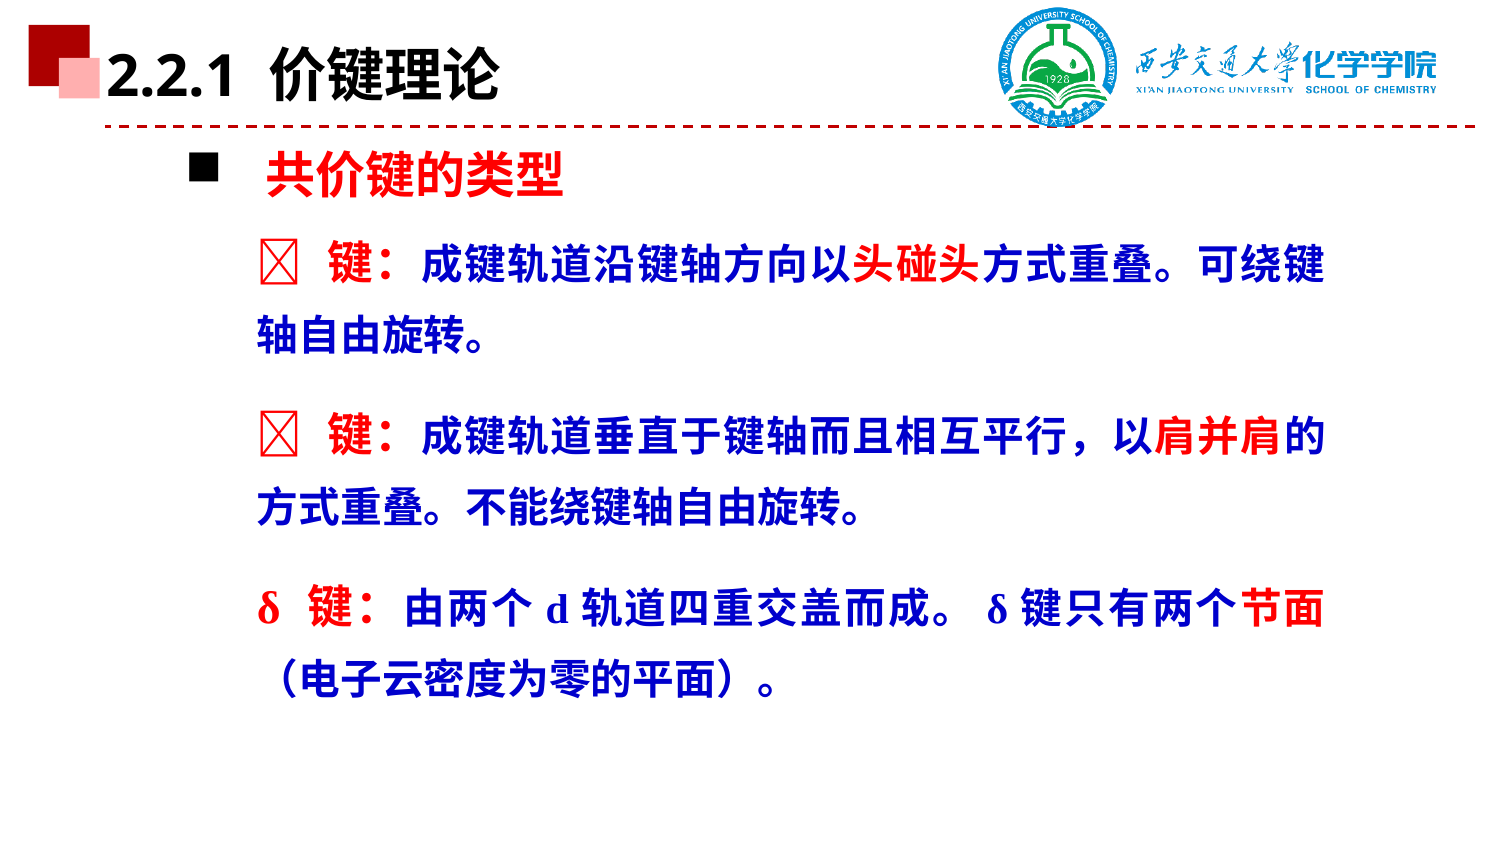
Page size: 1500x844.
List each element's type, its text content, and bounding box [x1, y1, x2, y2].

text_box 共价键的类型 [171, 136, 857, 212]
picture [998, 7, 1049, 57]
picture [998, 7, 1436, 127]
text_box 2.2.1 价键理论 [91, 30, 904, 116]
text_box  键：成键轨道沿键轴方向以头碰头方式重叠。可绕键轴自由旋转。  键：成键轨道垂直于键轴而且相互平行，以肩并肩的方式重叠。不能绕键轴自由旋转。 δ 键：由两个d轨道四重交盖而成。δ键只有两个节面（电子云密度为零的平面）。 [242, 204, 1341, 729]
